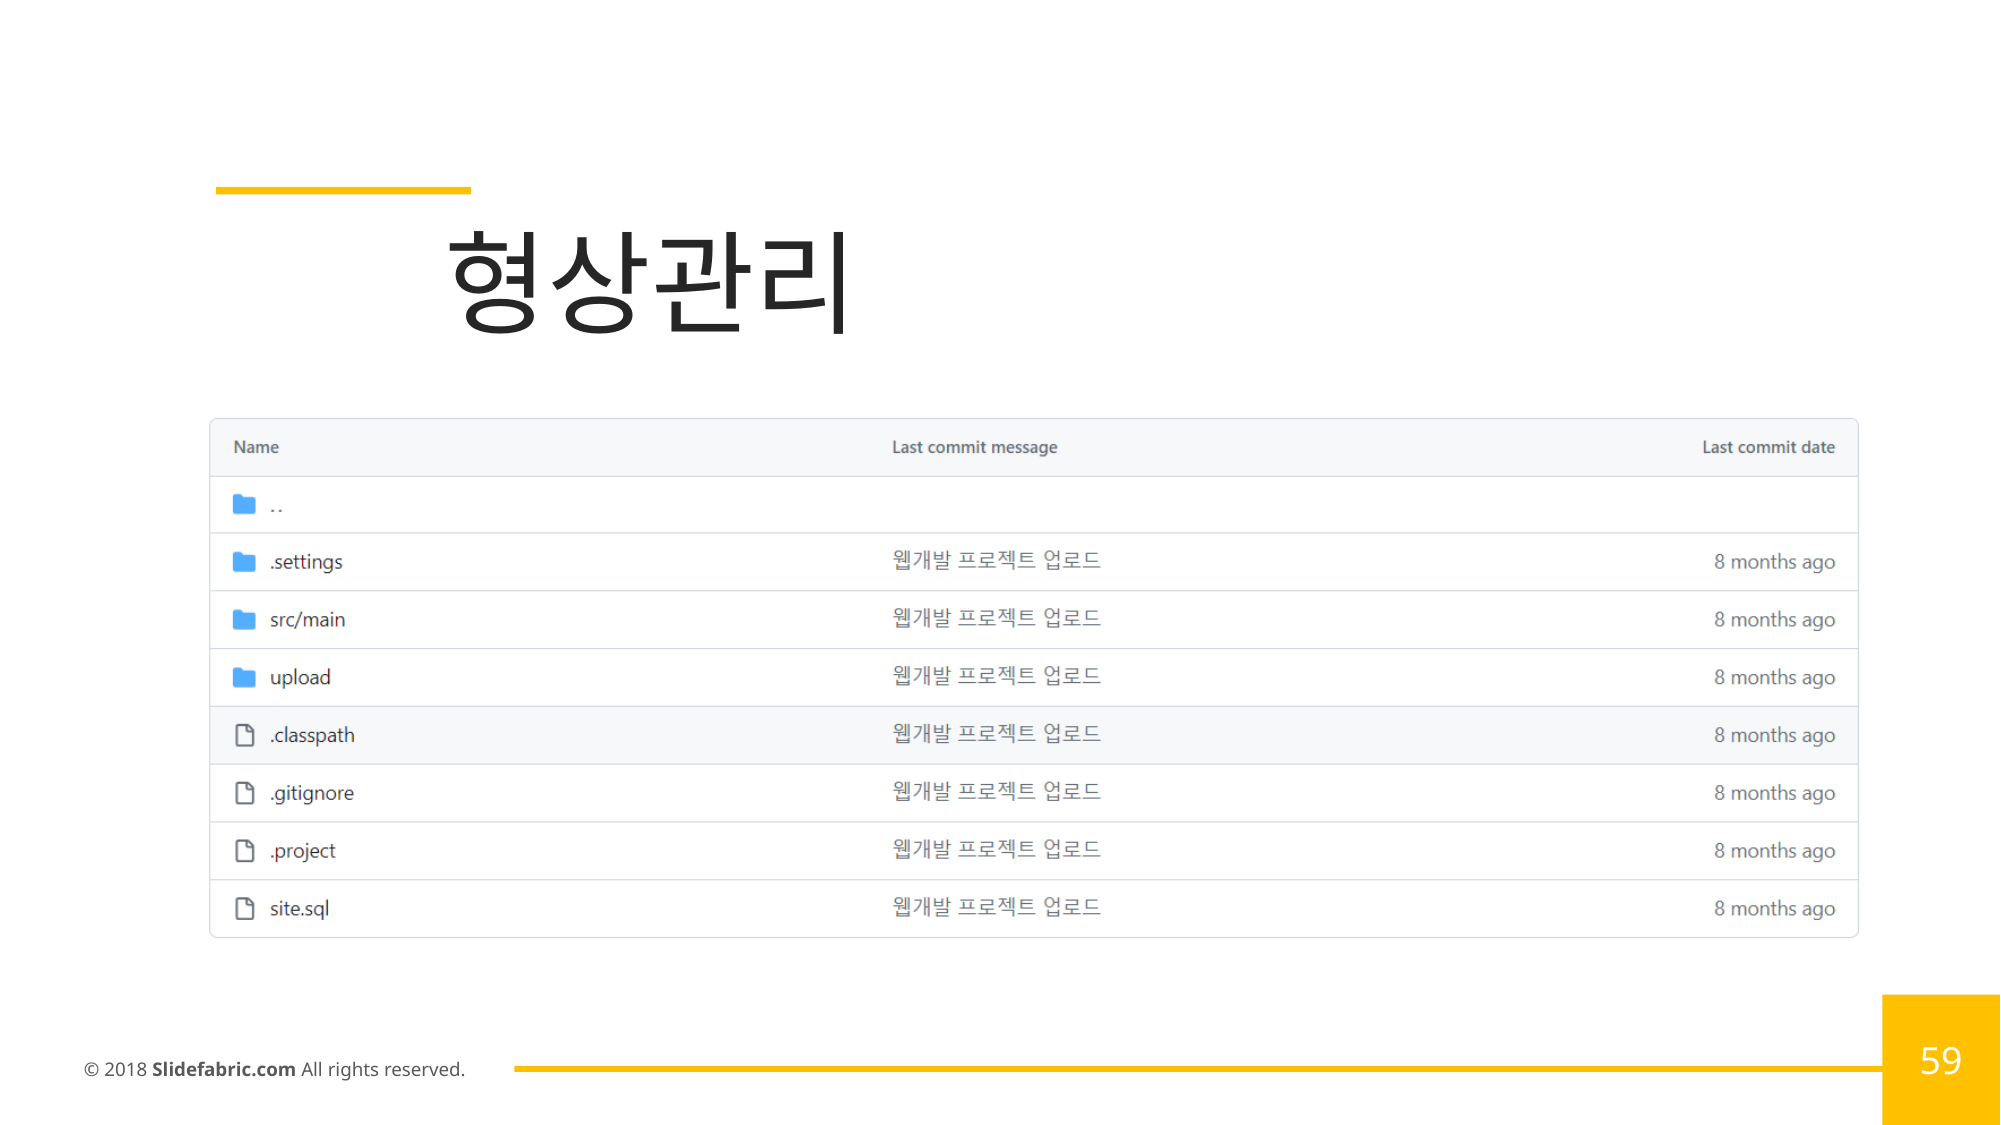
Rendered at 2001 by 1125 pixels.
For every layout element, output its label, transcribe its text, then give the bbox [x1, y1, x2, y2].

text_box 형상관리 [429, 205, 874, 356]
picture [199, 401, 1867, 954]
text_box [215, 186, 472, 195]
